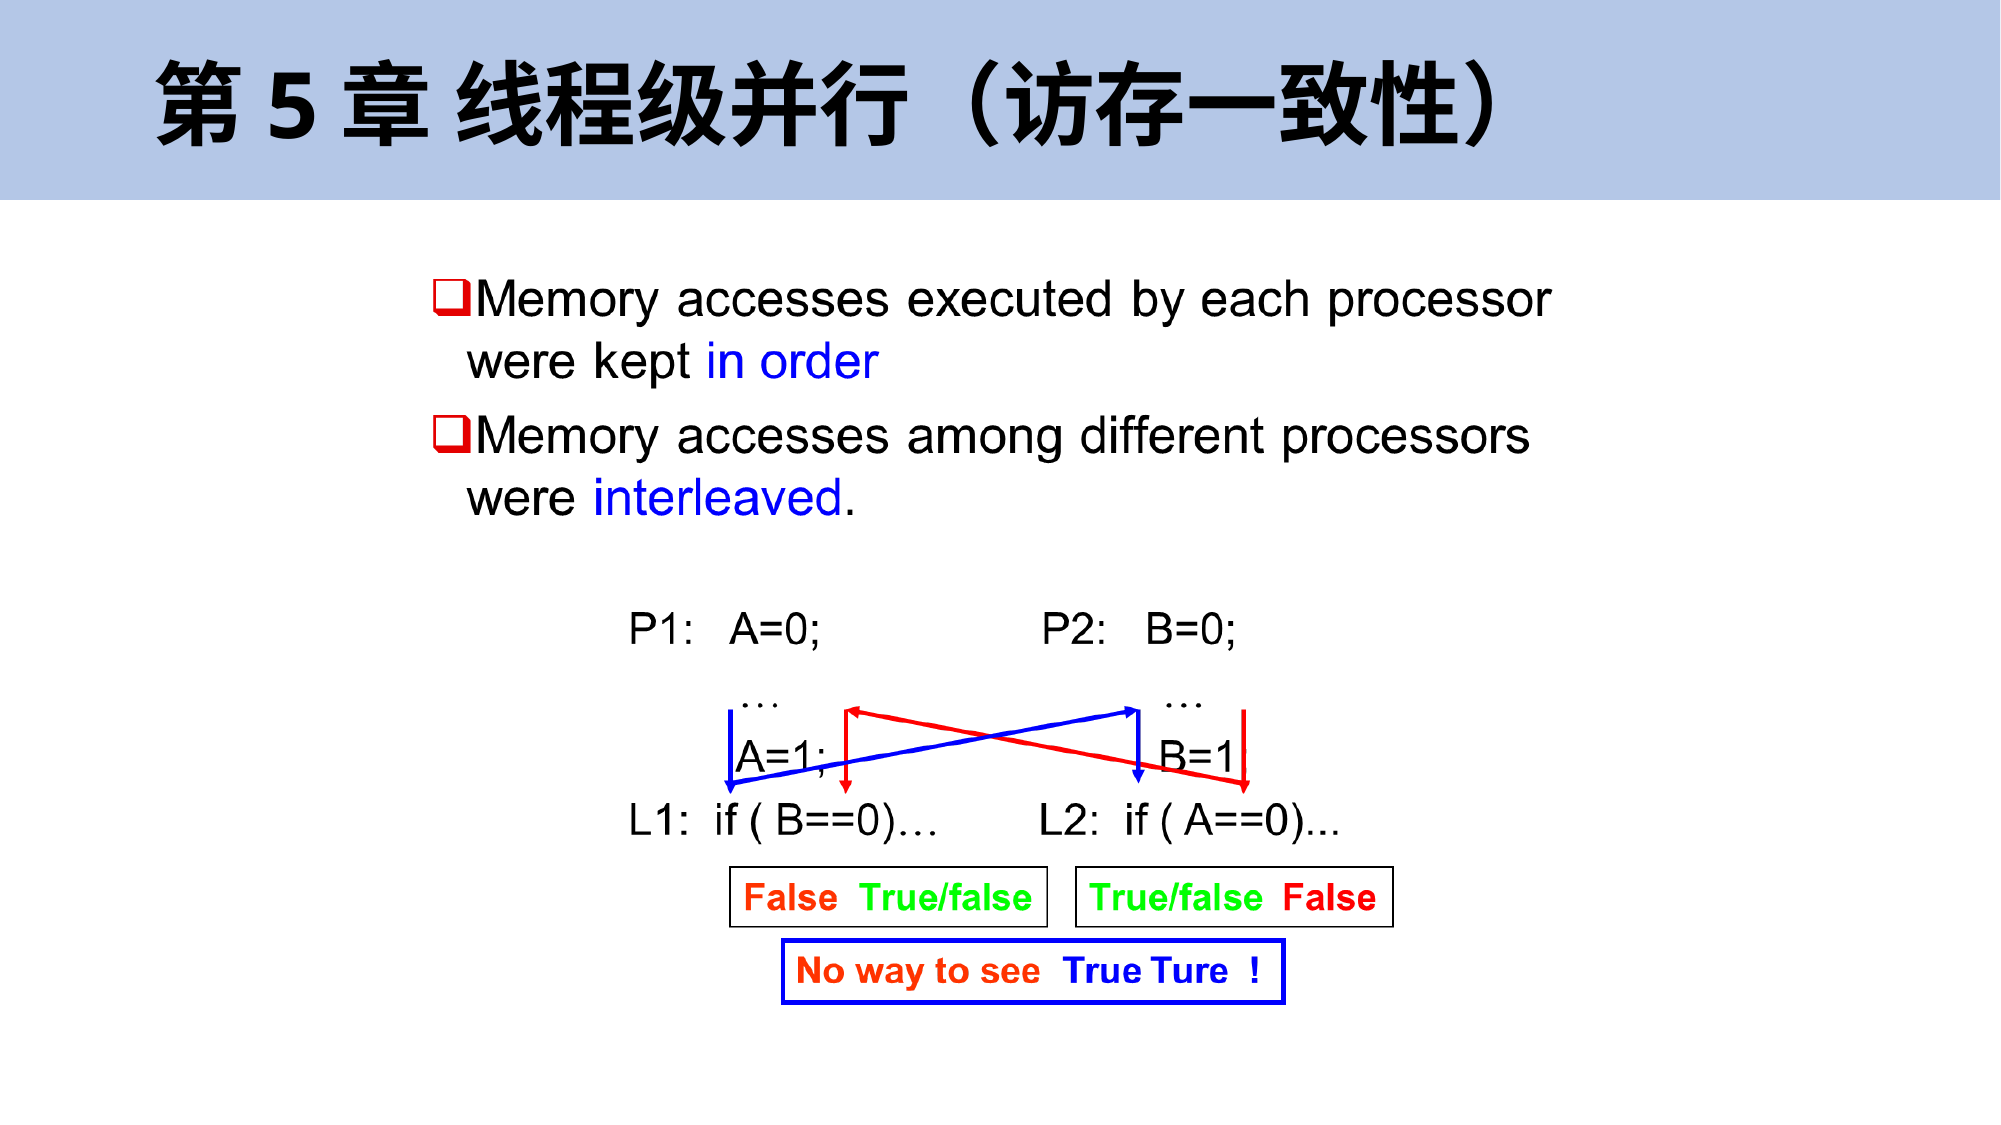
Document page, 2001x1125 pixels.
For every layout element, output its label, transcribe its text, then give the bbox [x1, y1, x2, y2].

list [400, 249, 1600, 1014]
title 第5章 线程级并行（访存一致性） [137, 48, 1863, 171]
